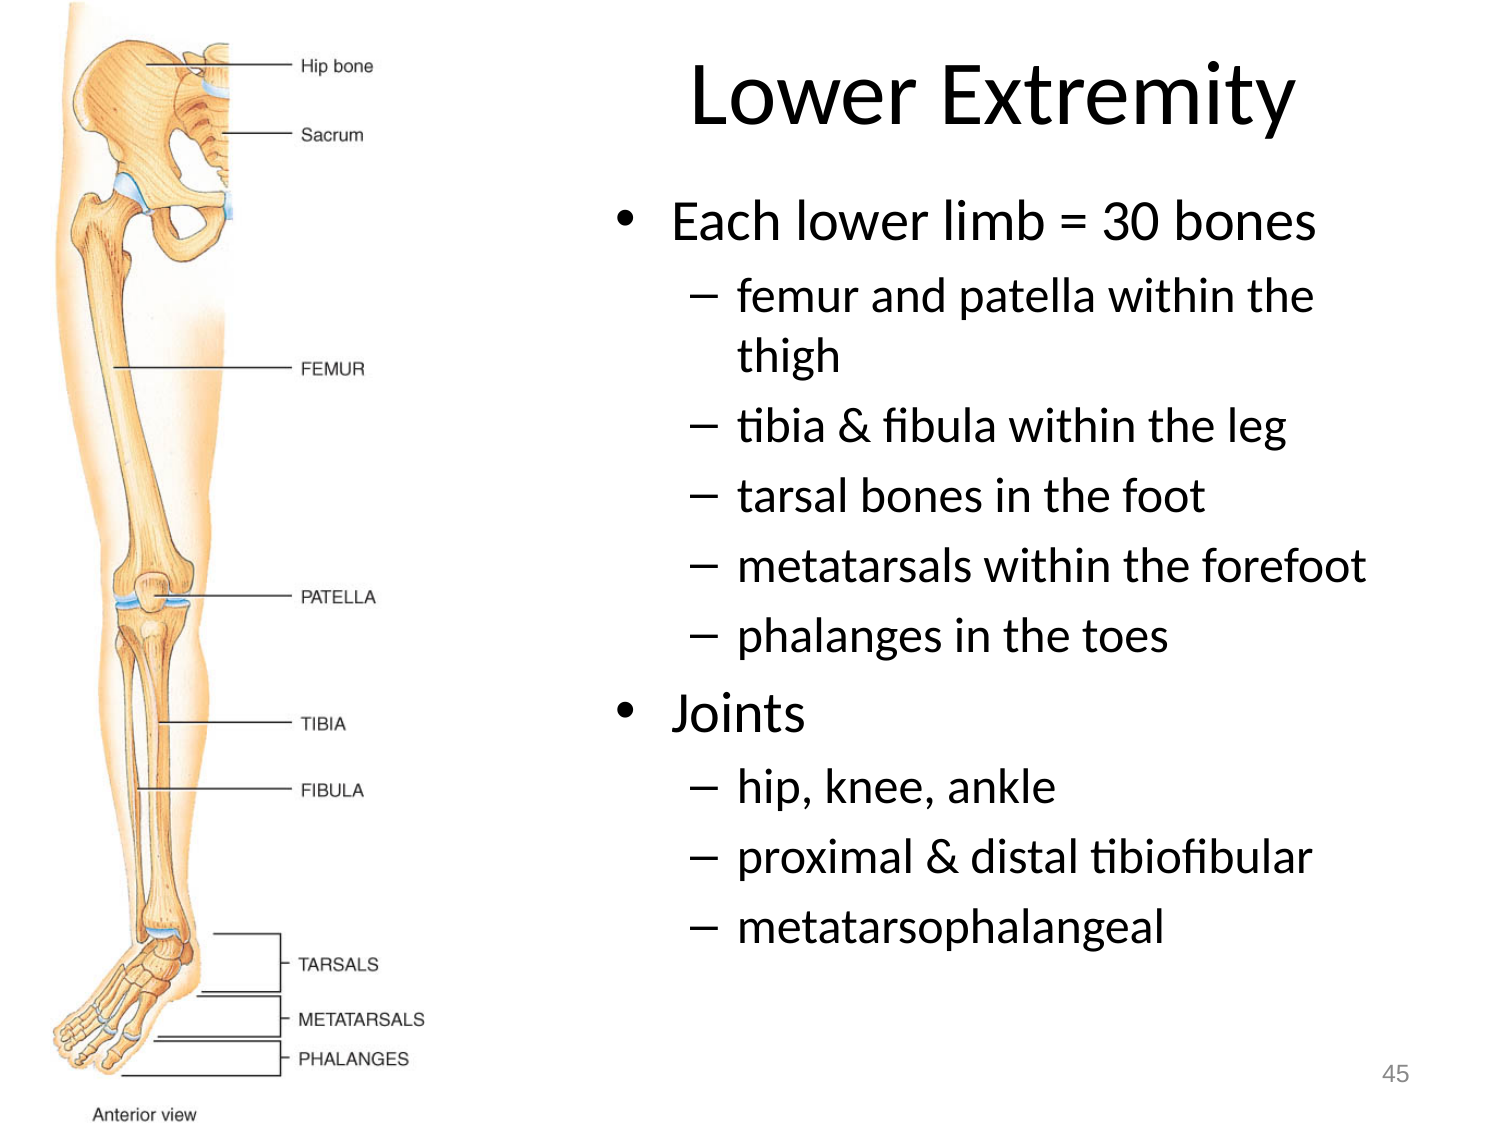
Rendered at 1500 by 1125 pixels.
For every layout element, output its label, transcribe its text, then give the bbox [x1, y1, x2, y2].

picture [50, 0, 426, 1125]
list Each lower limb = 30 bones femur and patella within the thigh tibia & fibula within the leg tarsal bones in the foot metatarsals within the forefoot phalanges in the toes Joints hip, knee, ankle proximal & distal tibiofibular metatarsophalangeal [600, 174, 1438, 1013]
slide_number 45 [1074, 1042, 1425, 1103]
title Lower Extremity [600, 0, 1388, 174]
